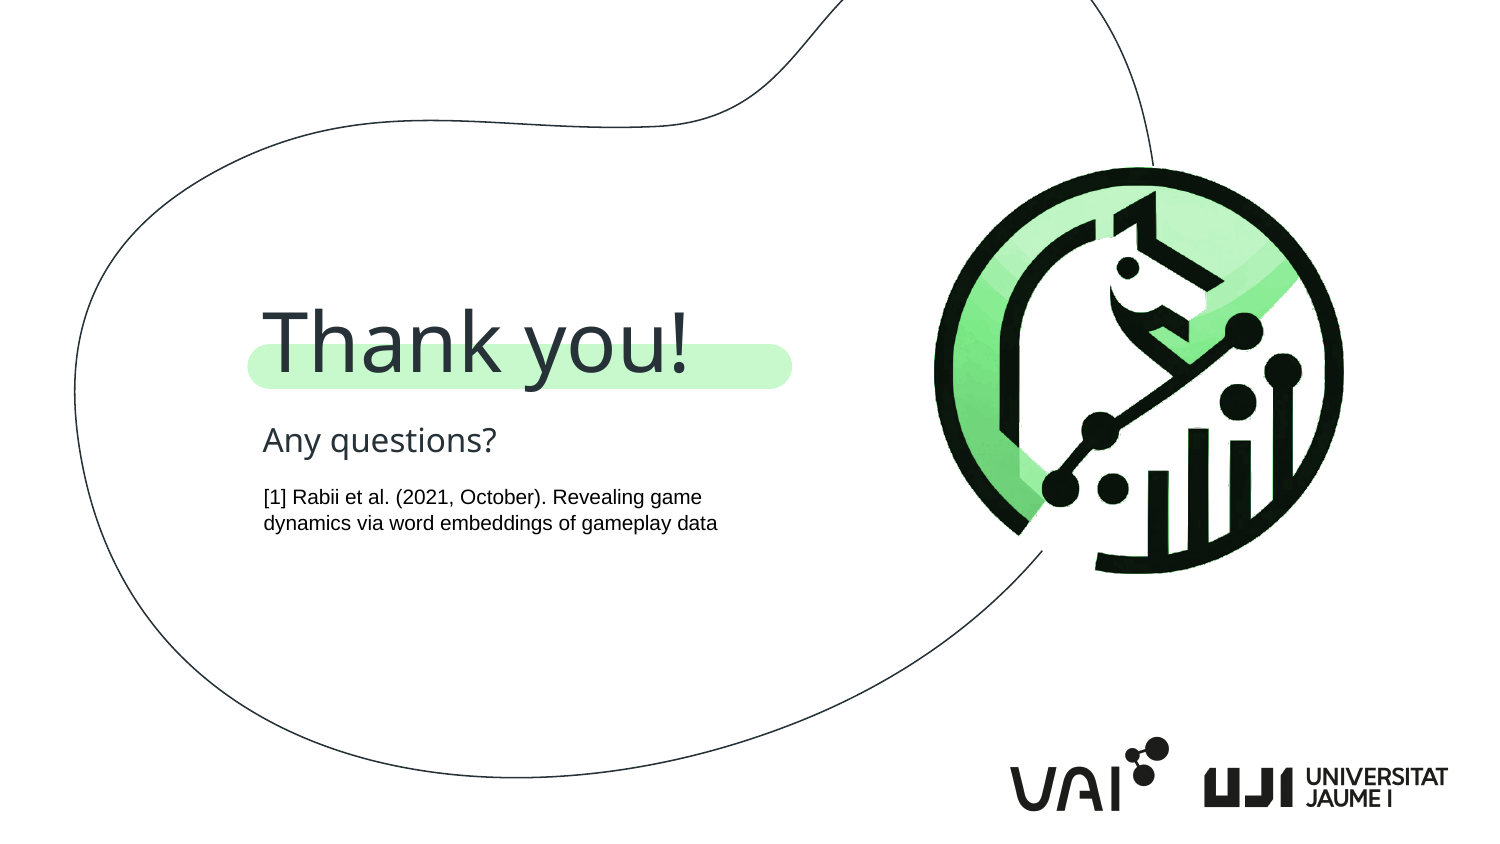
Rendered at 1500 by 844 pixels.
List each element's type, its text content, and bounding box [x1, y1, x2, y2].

picture [1200, 760, 1454, 815]
subtitle Any questions? [247, 404, 882, 574]
picture [994, 705, 1186, 842]
picture [933, 166, 1344, 574]
text_box [1] Rabii et al. (2021, October). Revealing game dynamics via word embeddings of gameplay data [248, 469, 741, 574]
title Thank you! [247, 273, 882, 393]
